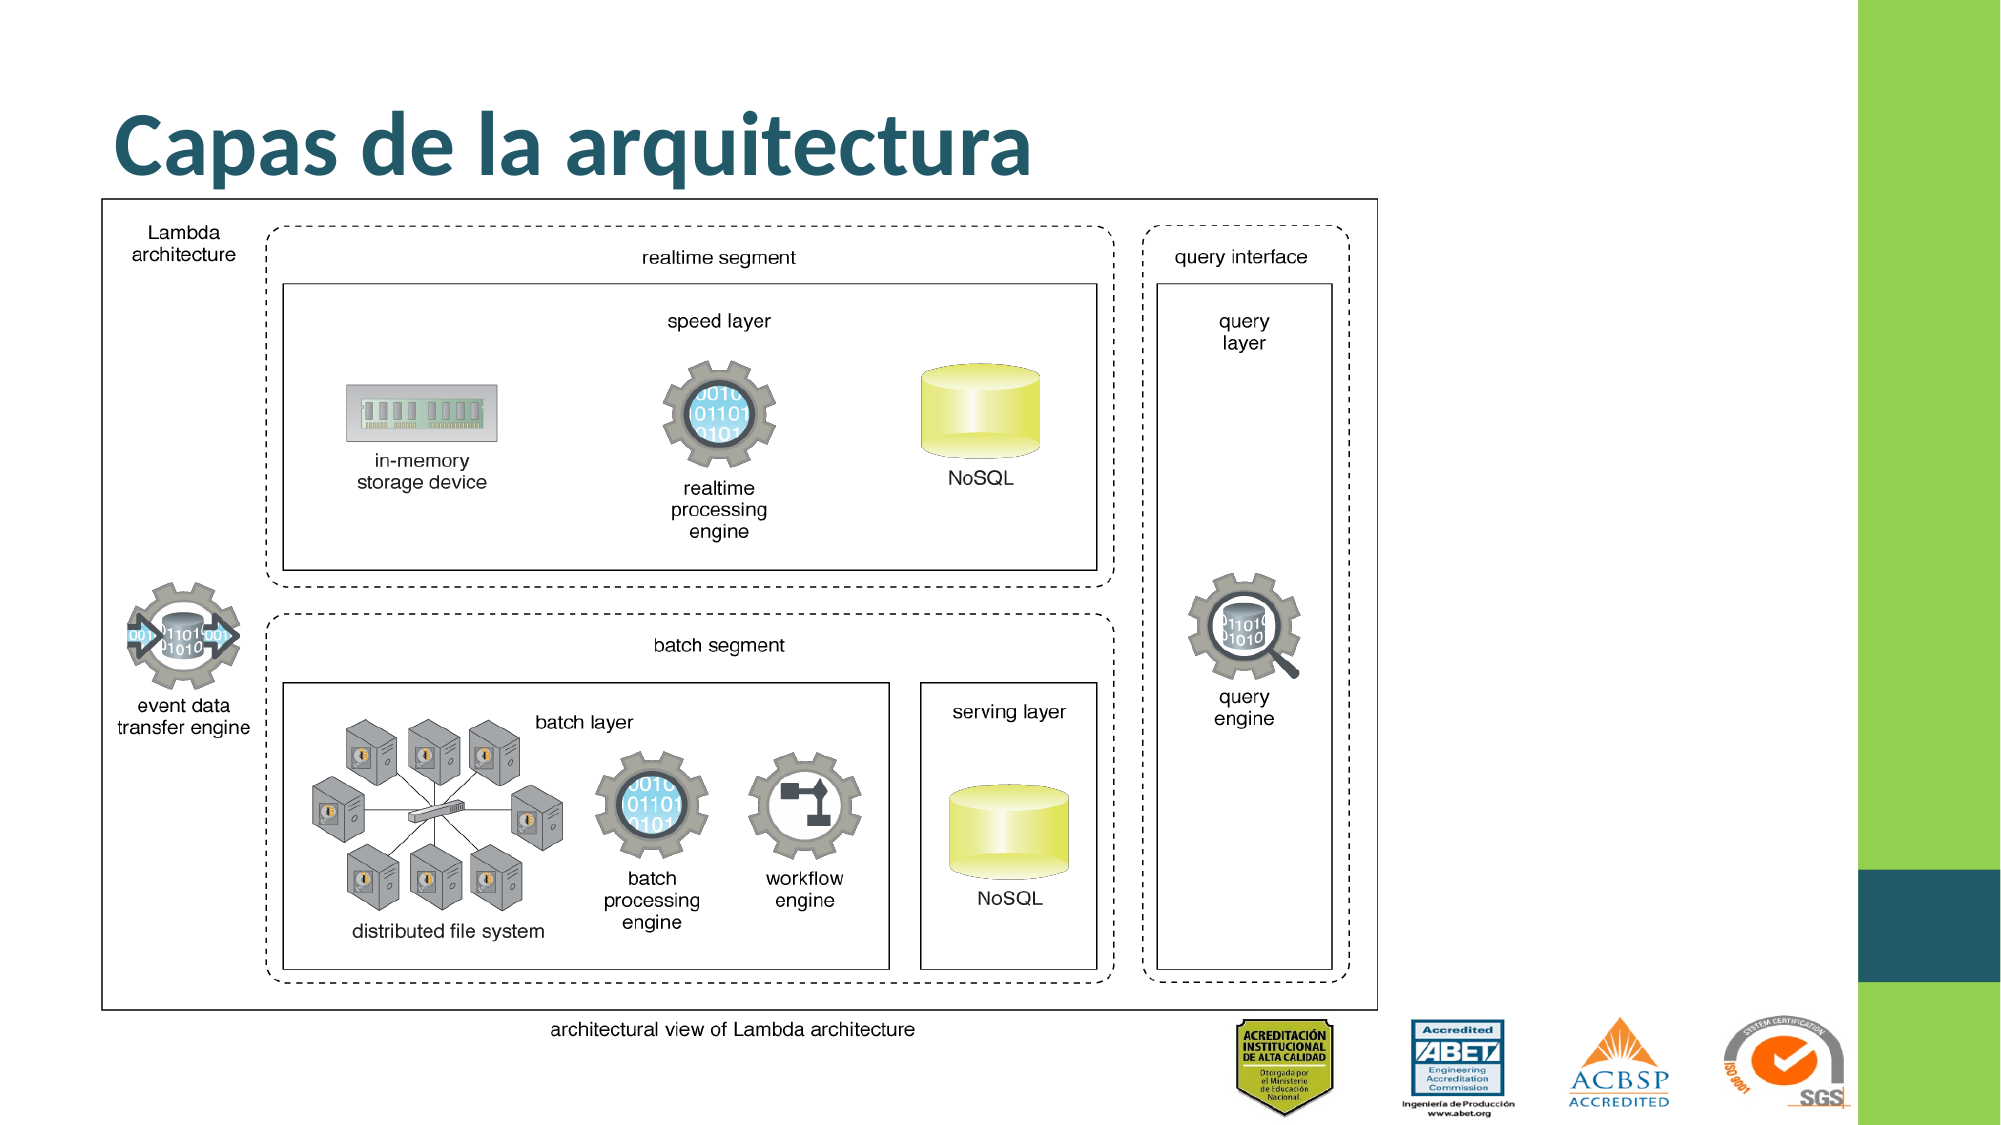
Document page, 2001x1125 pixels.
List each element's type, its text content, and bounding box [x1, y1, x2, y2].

title Capas de la arquitectura [99, 45, 1851, 233]
picture [1566, 1015, 1671, 1109]
picture [1393, 1011, 1520, 1121]
picture [1204, 1047, 1363, 1121]
text_box [99, 196, 1378, 1047]
picture [1724, 1015, 1851, 1109]
